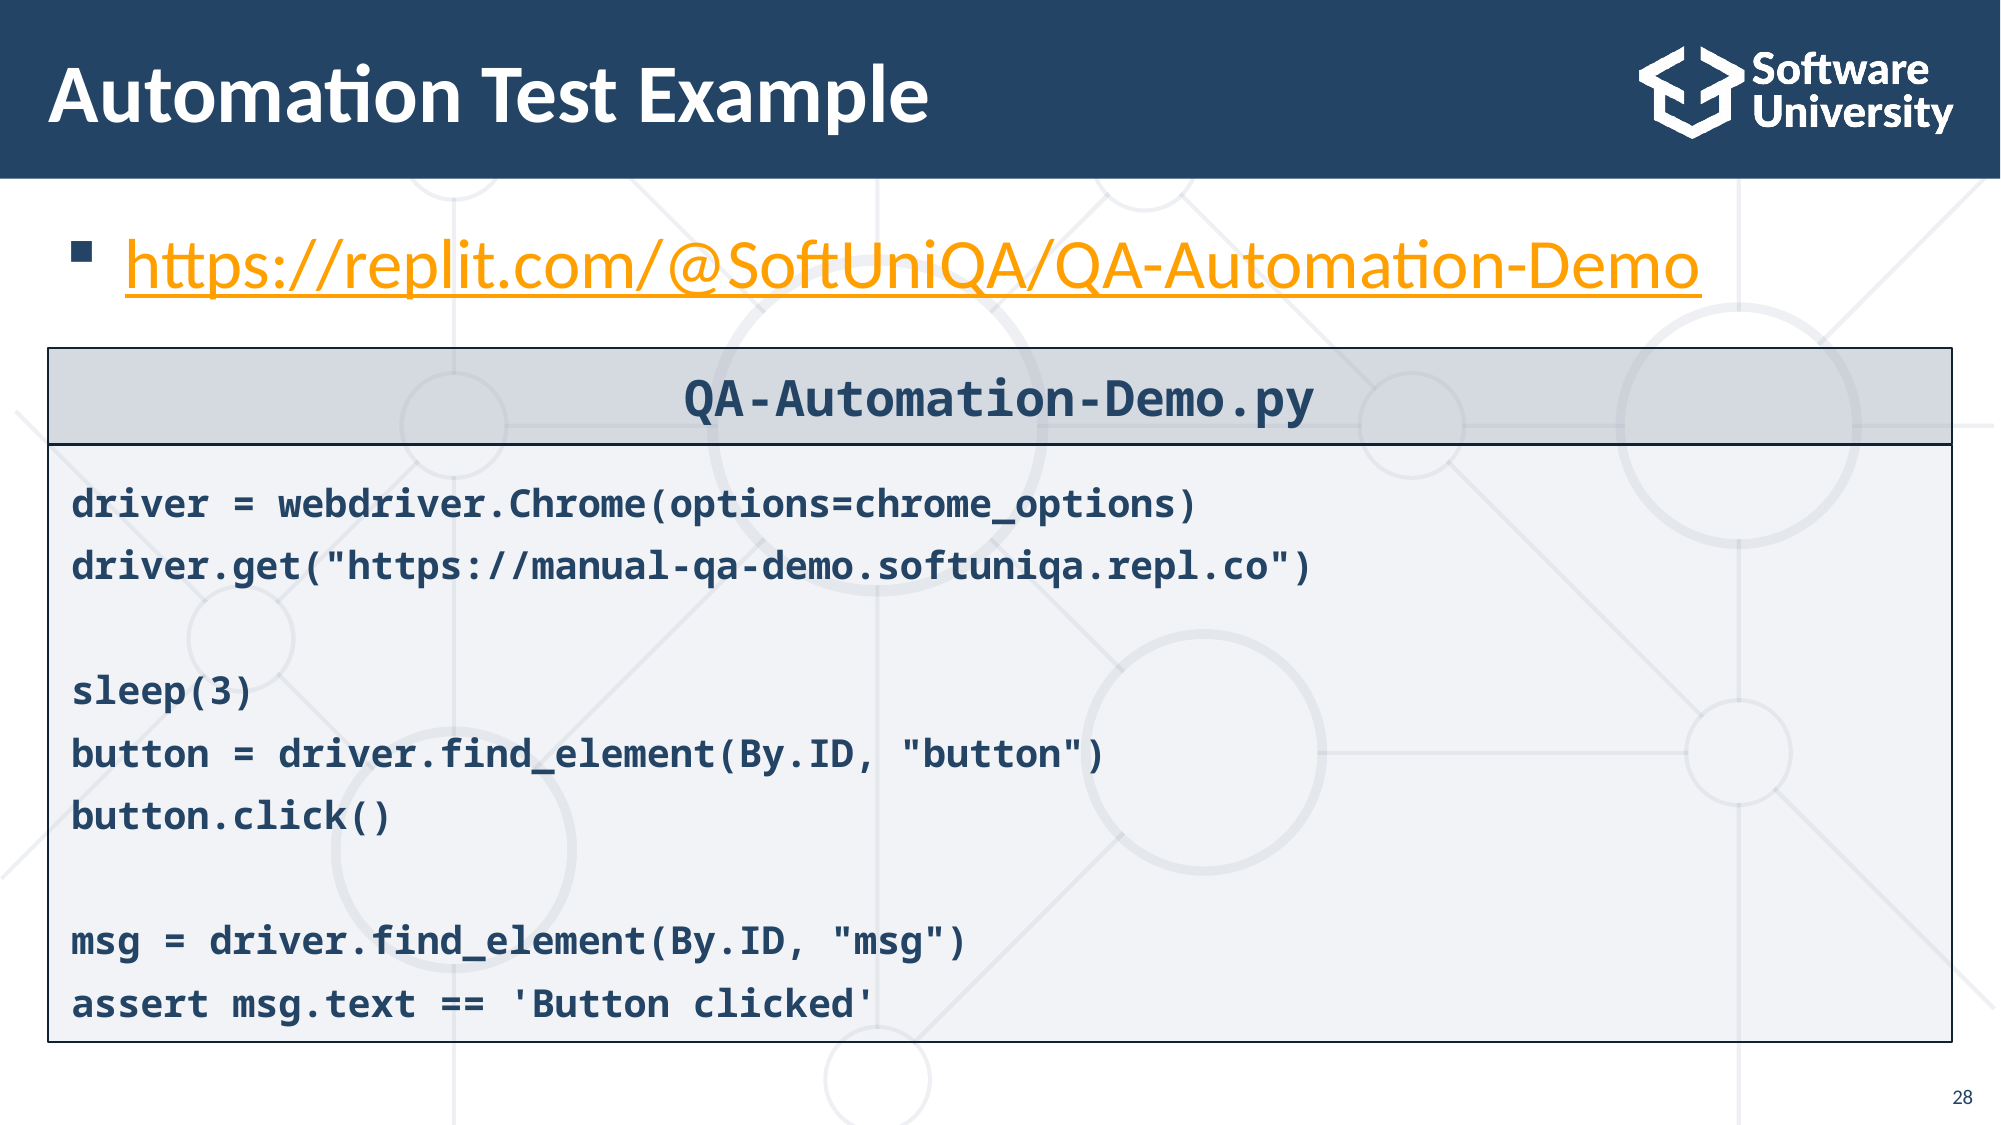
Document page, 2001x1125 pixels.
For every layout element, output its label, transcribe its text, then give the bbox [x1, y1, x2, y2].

slide_number 28 [1927, 1067, 1989, 1117]
picture [1639, 46, 1954, 139]
title Automation Test Example [31, 16, 1625, 162]
text_box https://replit.com/@SoftUniQA/QA-Automation-Demo [47, 208, 1975, 1087]
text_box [47, 348, 1953, 1043]
